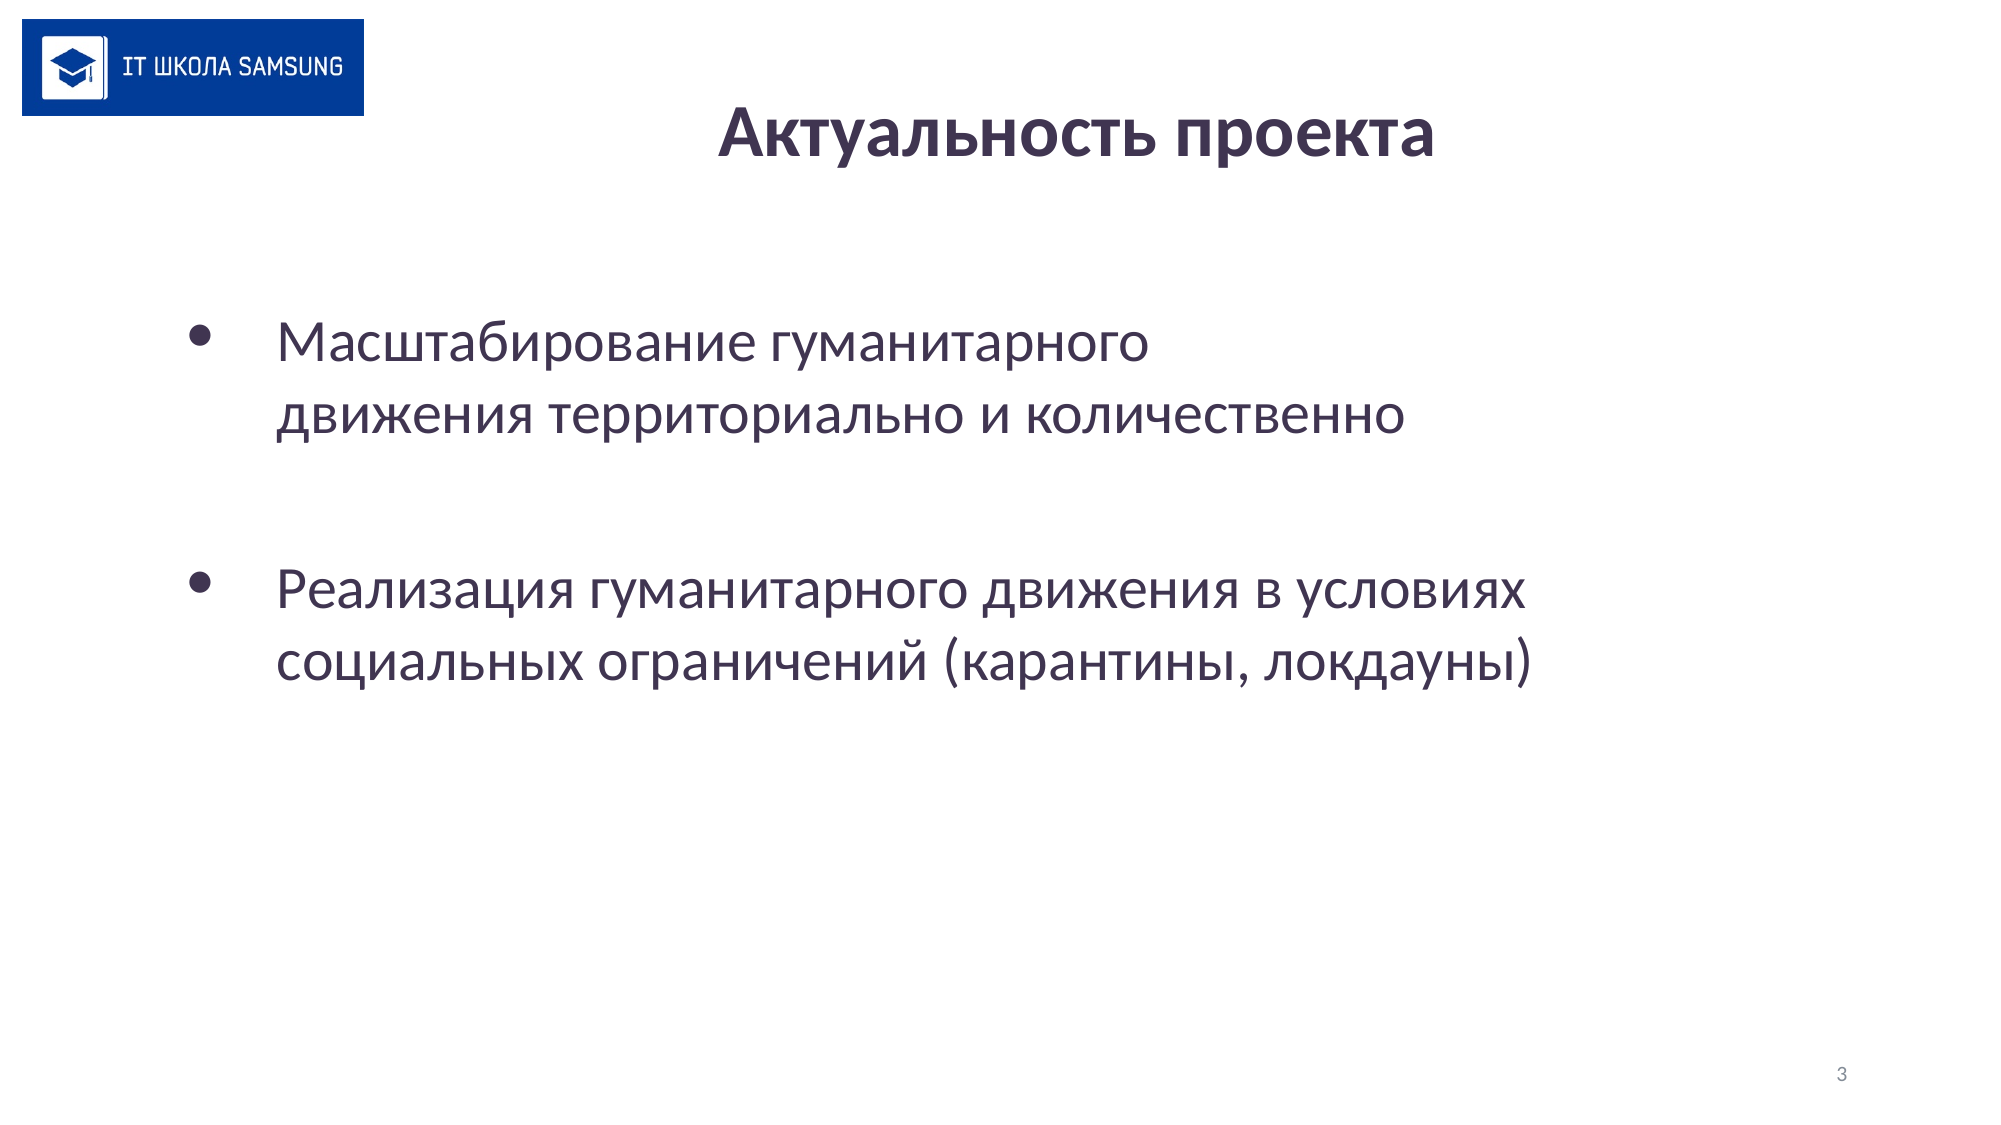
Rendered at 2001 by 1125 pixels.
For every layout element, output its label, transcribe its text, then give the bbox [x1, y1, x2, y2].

picture [22, 19, 365, 117]
text_box [0, 0, 510, 269]
slide_number 3 [1412, 1042, 1863, 1103]
title Актуальность проекта [559, 39, 1597, 225]
list Масштабирование гуманитарного движения территориально и количественно Реализация гуманитарного движения в условиях социальных ограничений (карантины, локдауны) [170, 294, 1837, 1012]
